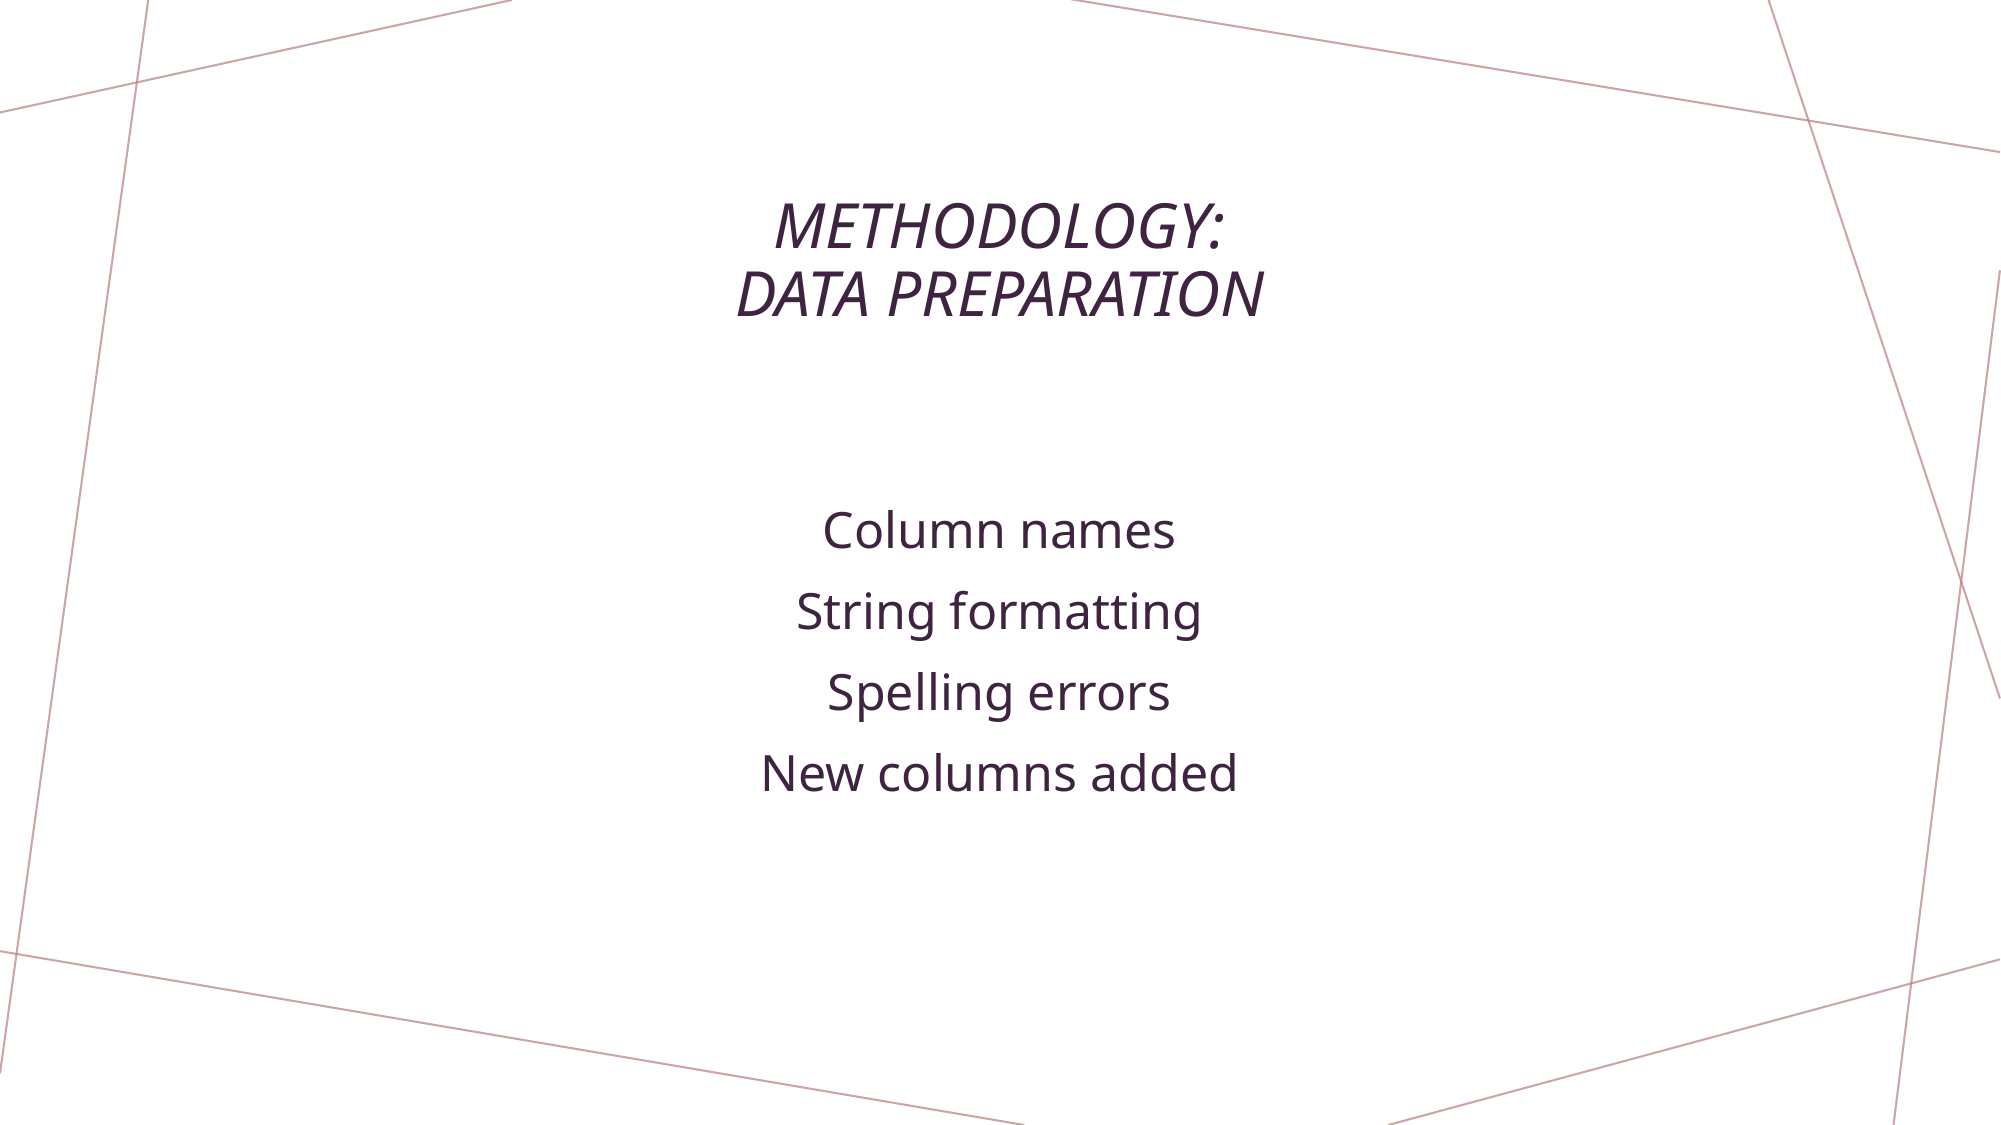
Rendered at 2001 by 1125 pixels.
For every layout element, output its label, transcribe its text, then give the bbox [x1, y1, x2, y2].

title Methodology: Data Preparation [187, 186, 1813, 329]
list Column names String formatting Spelling errors New columns added [187, 329, 1813, 990]
